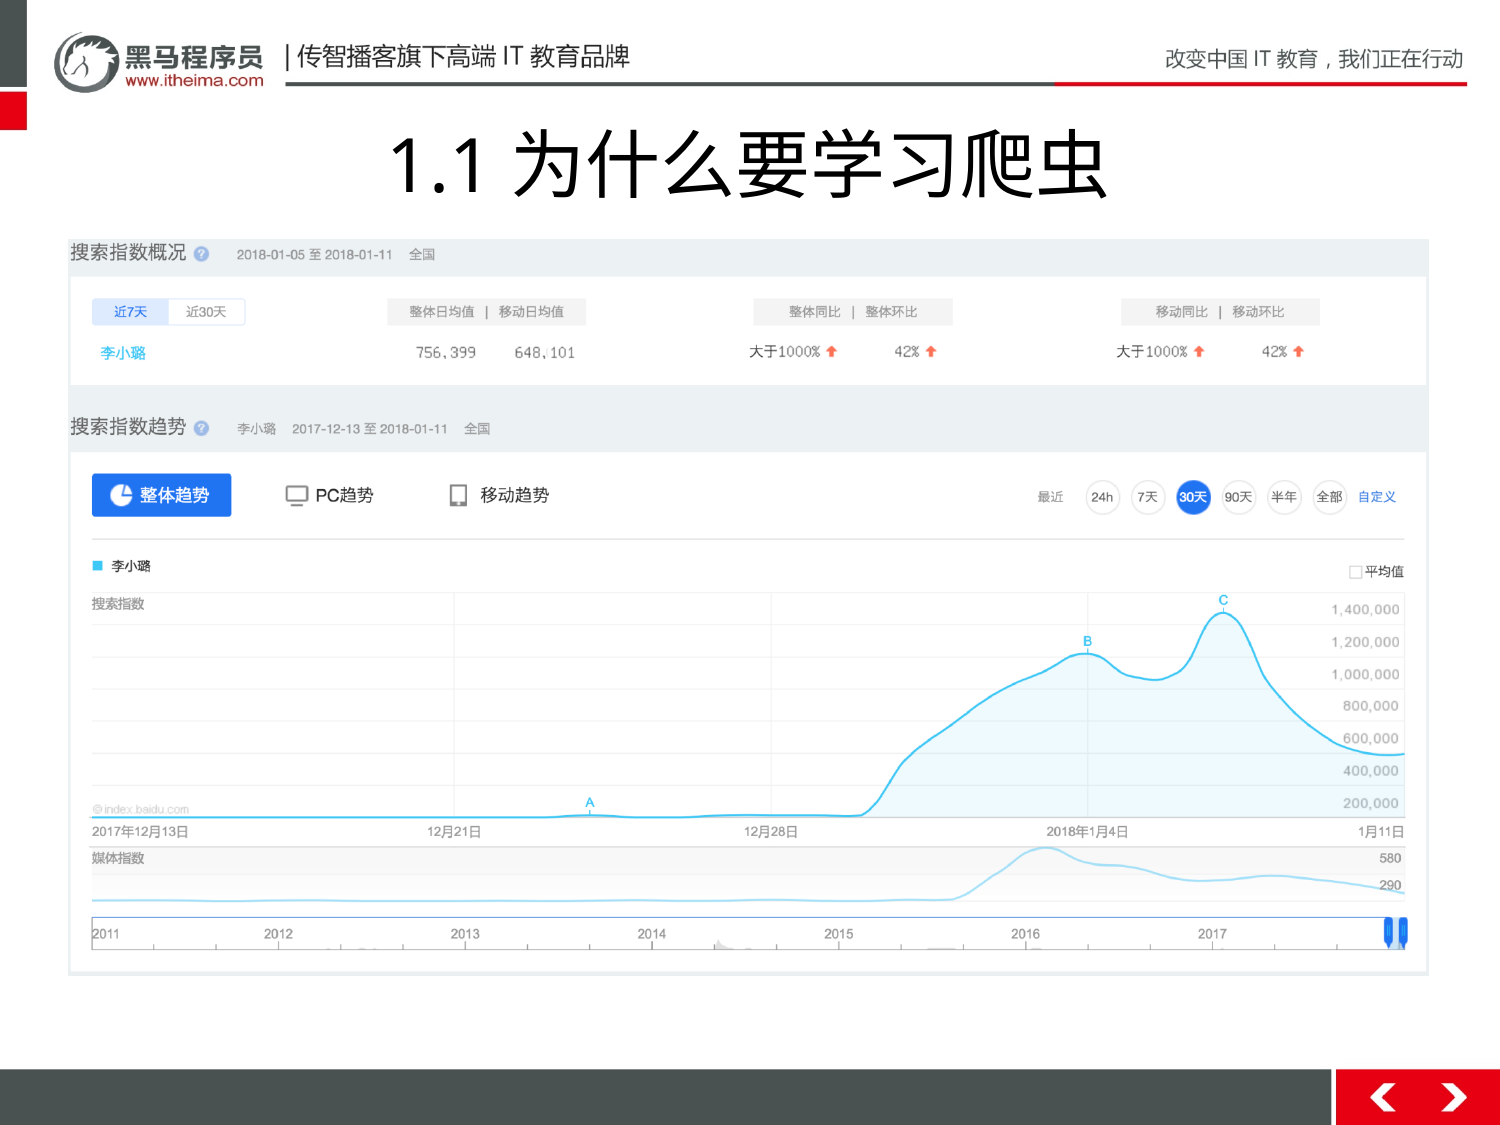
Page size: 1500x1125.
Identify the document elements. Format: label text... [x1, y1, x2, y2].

picture [0, 0, 1500, 1125]
title 1.1为什么要学习爬虫 [81, 97, 1416, 216]
